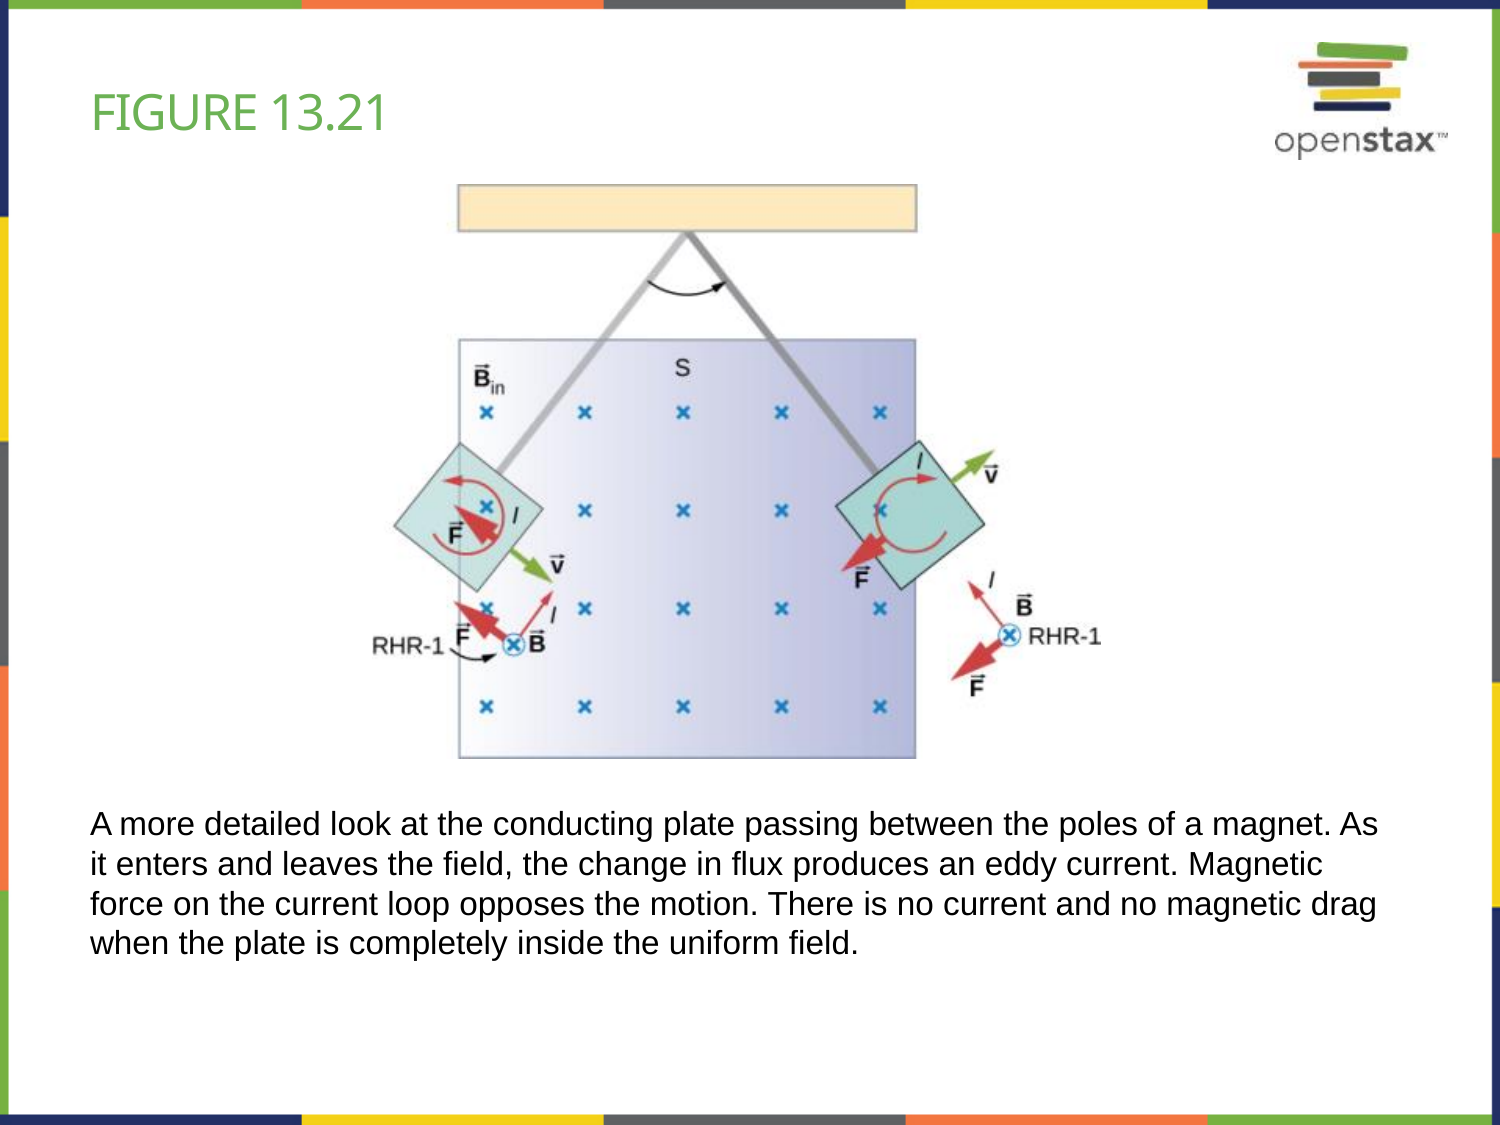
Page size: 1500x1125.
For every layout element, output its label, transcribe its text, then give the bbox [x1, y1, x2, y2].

list A more detailed look at the conducting plate passing between the poles of a magnet. As it enters and leaves the field, the change in flux produces an eddy current. Magnetic force on the current loop opposes the motion. There is no current and no magnetic drag when the plate is completely inside the uniform field. [75, 794, 1398, 986]
title Figure 13.21 [75, 39, 1275, 148]
picture [0, 0, 1500, 1125]
